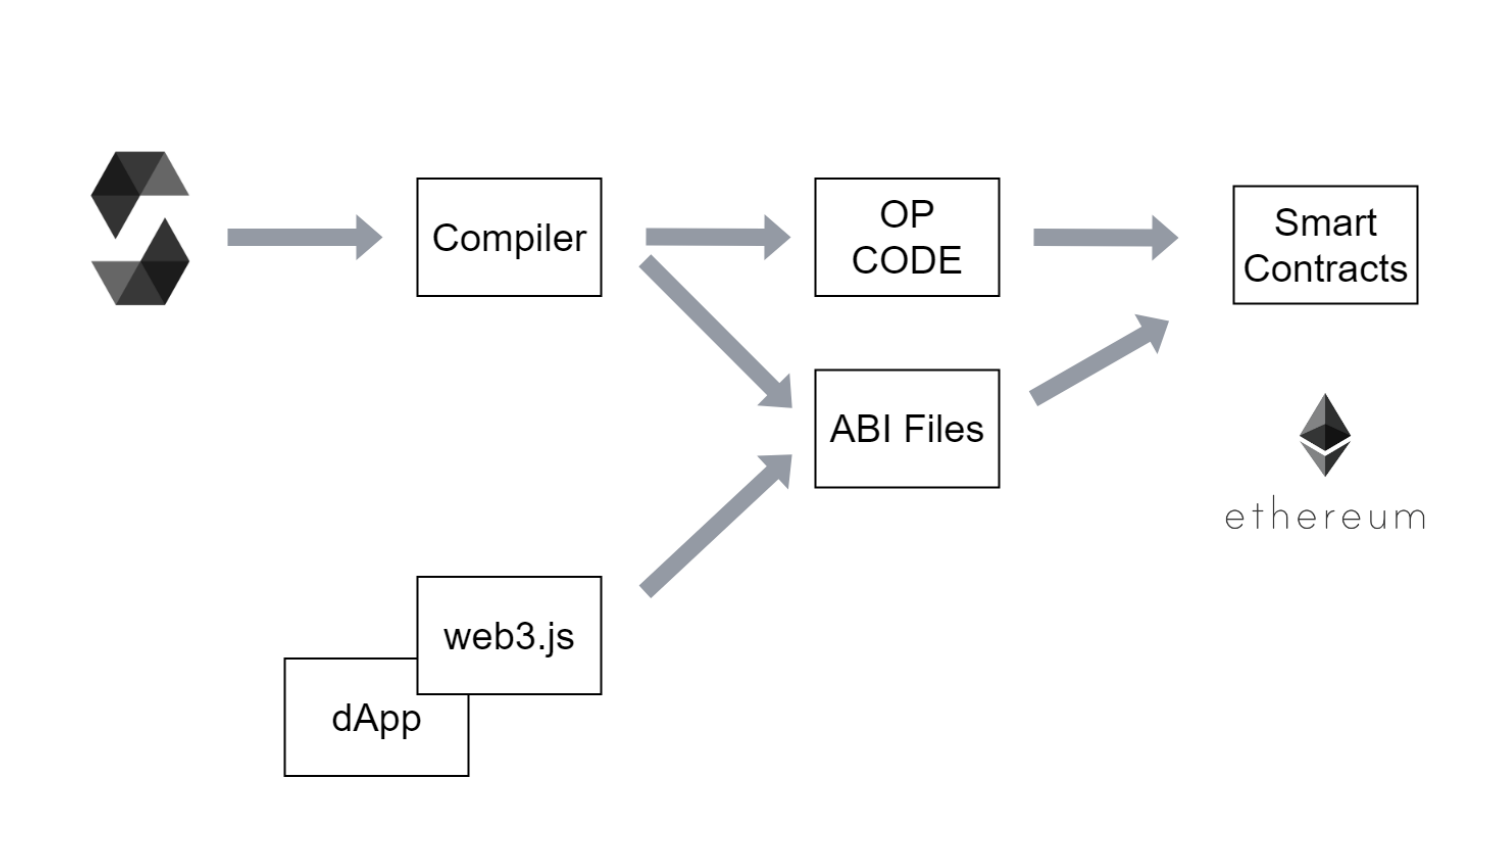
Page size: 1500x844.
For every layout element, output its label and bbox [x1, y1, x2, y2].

picture [19, 103, 1468, 778]
